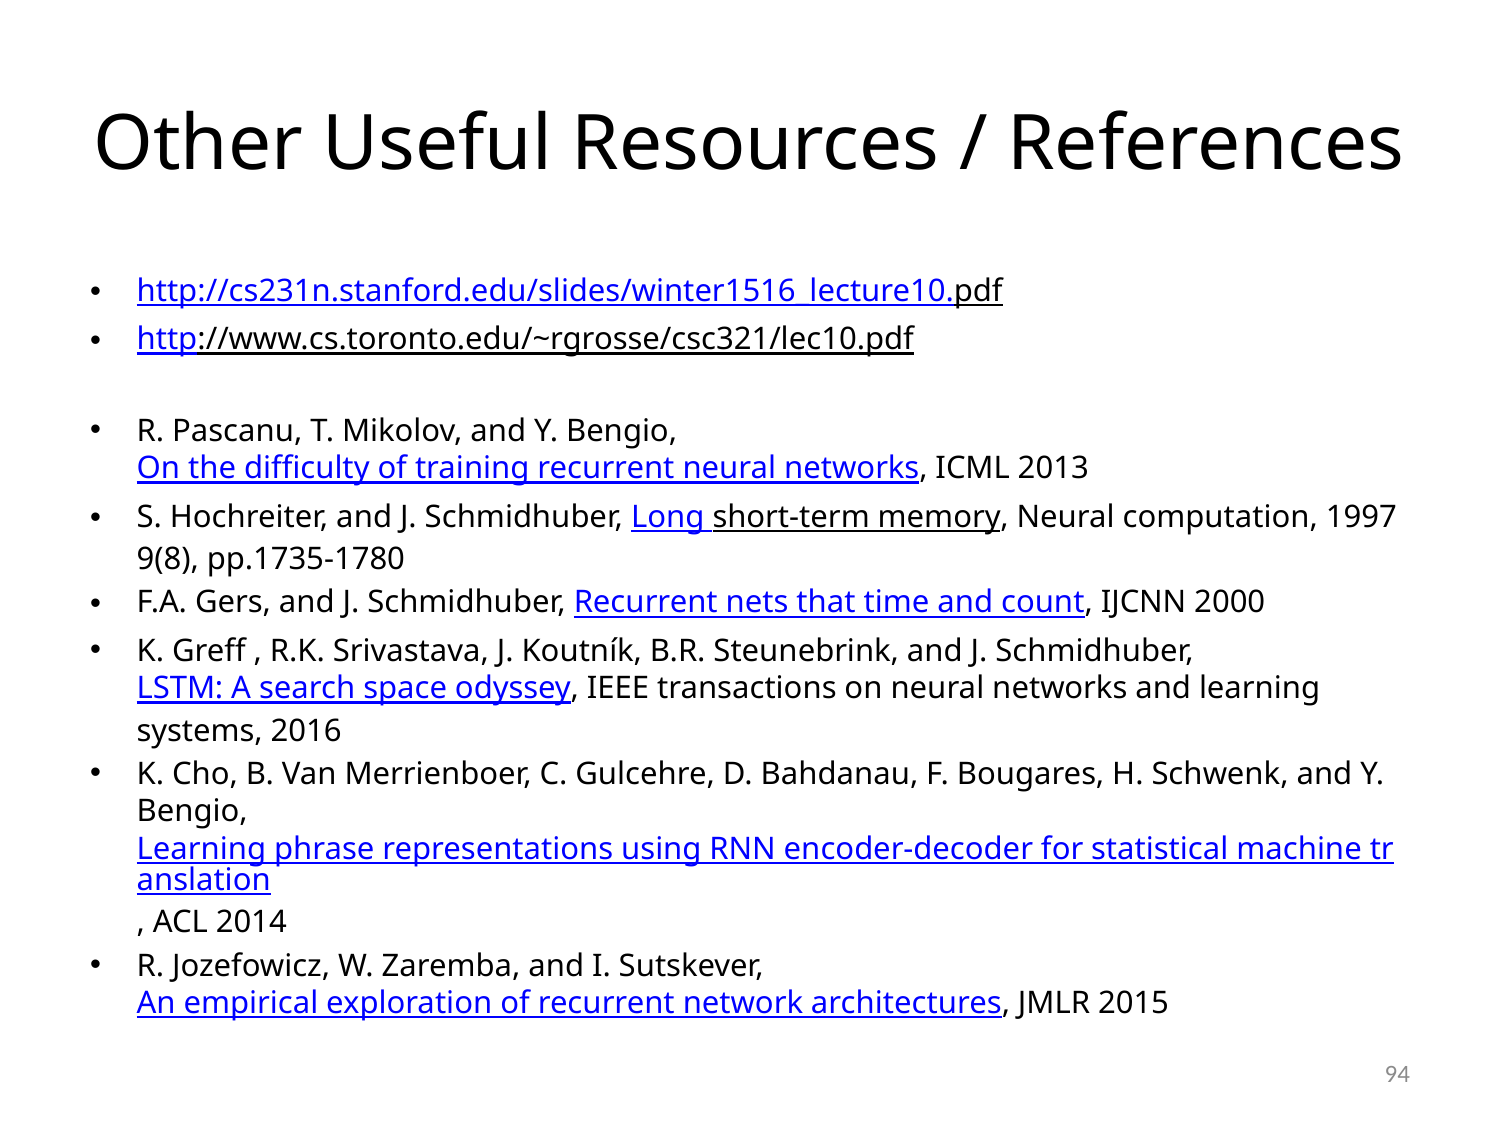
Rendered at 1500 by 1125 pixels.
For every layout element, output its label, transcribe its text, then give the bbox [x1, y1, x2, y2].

list http://cs231n.stanford.edu/slides/winter1516_lecture10.pdf http://www.cs.toronto.edu/~rgrosse/csc321/lec10.pdf R. Pascanu, T. Mikolov, and Y. Bengio, On the difficulty of training recurrent neural networks, ICML 2013 S. Hochreiter, and J. Schmidhuber, Long short-term memory, Neural computation, 1997 9(8), pp.1735-1780 F.A. Gers, and J. Schmidhuber, Recurrent nets that time and count, IJCNN 2000 K. Greff , R.K. Srivastava, J. Koutník, B.R. Steunebrink, and J. Schmidhuber, LSTM: A search space odyssey, IEEE transactions on neural networks and learning systems, 2016 K. Cho, B. Van Merrienboer, C. Gulcehre, D. Bahdanau, F. Bougares, H. Schwenk, and Y. Bengio, Learning phrase representations using RNN encoder-decoder for statistical machine translation, ACL 2014 R. Jozefowicz, W. Zaremba, and I. Sutskever, An empirical exploration of recurrent network architectures, JMLR 2015 [75, 262, 1425, 1005]
slide_number 94 [1074, 1042, 1425, 1103]
title Other Useful Resources / References [75, 45, 1425, 233]
